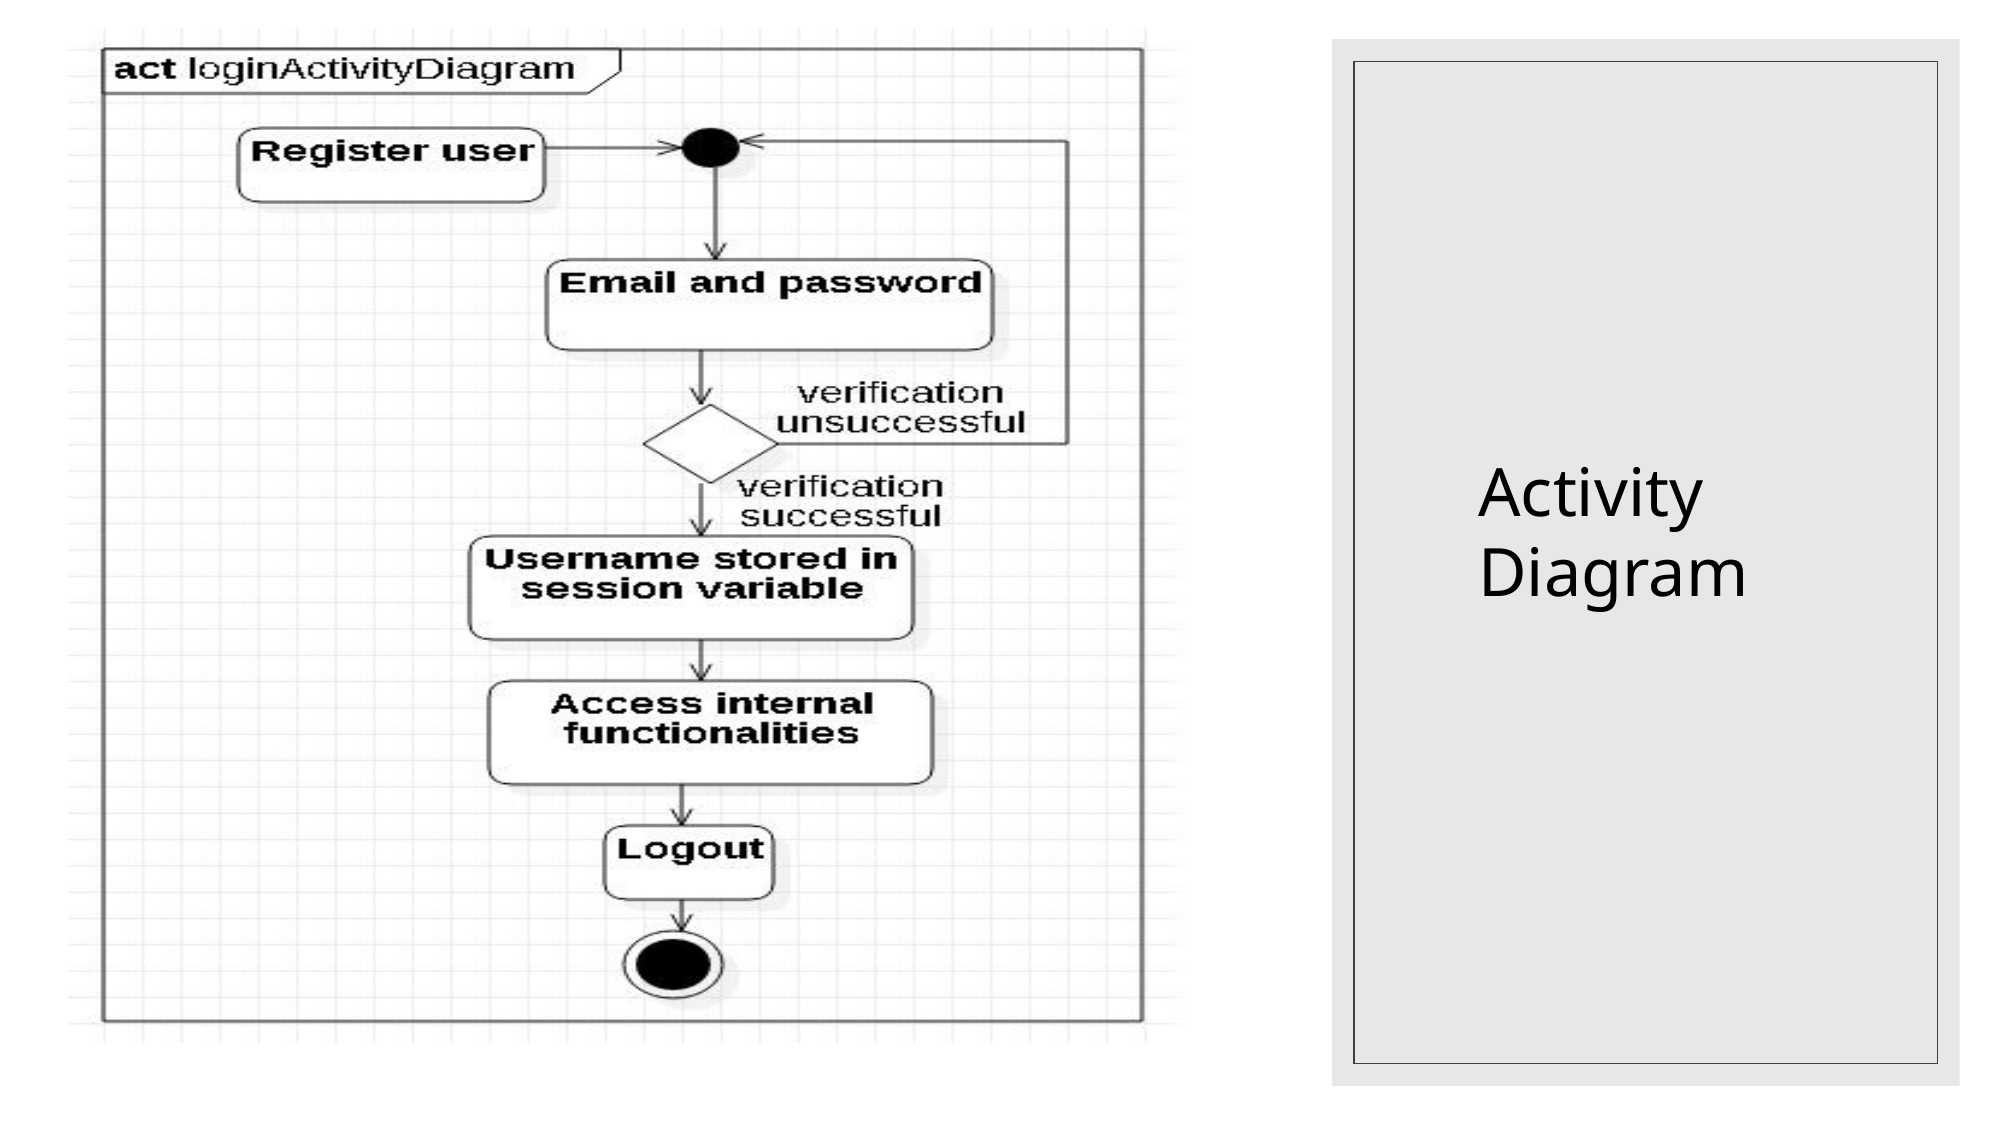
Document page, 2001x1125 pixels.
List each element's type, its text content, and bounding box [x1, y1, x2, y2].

title Activity Diagram [1463, 347, 1879, 618]
picture [68, 28, 1186, 1043]
